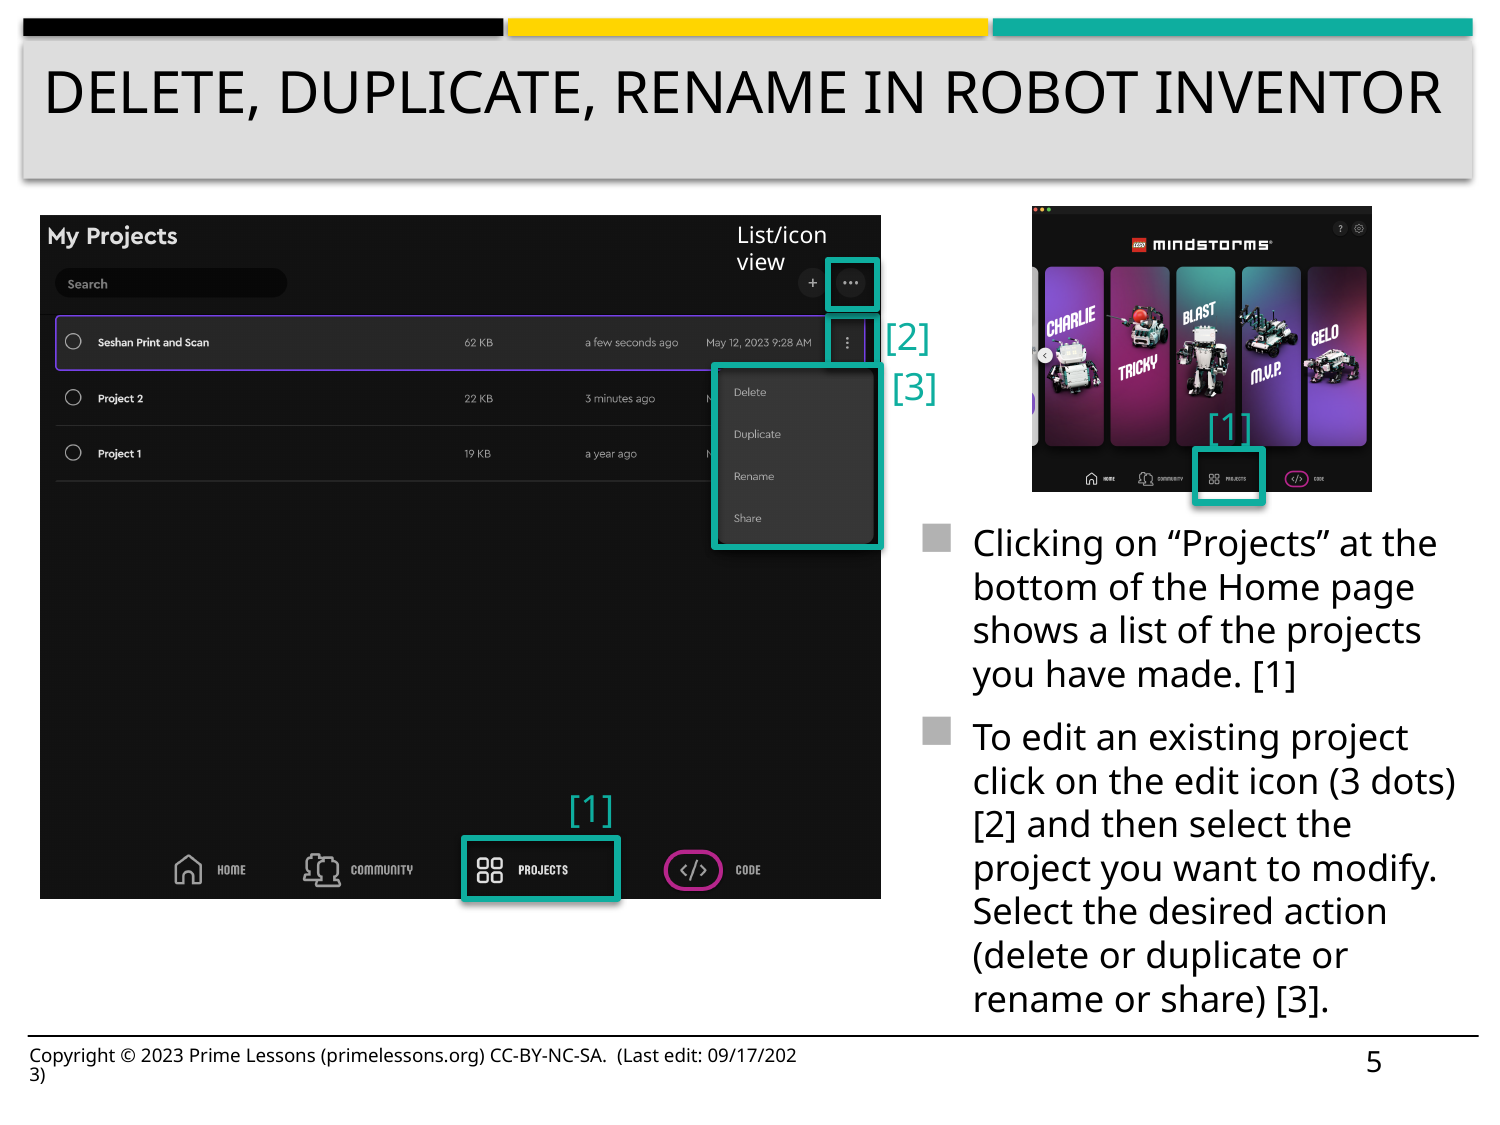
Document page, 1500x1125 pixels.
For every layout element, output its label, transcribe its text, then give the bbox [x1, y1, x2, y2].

footer Copyright © 2023 Prime Lessons (primelessons.org) CC-BY-NC-SA. (Last edit: 09/17/2023) [14, 1036, 814, 1097]
picture [1032, 205, 1373, 493]
list Clicking on “Projects” at the bottom of the Home page shows a list of the projects you have made. [1] To edit an existing project click on the edit icon (3 dots) [2] and then select the project you want to modify. Select the desired action (delete or duplicate or rename or share) [3]. [908, 513, 1476, 1028]
slide_number 5 [1351, 1036, 1478, 1097]
picture [39, 214, 882, 900]
title Delete, duplicate, rename IN ROBOT INVENTOR [28, 48, 1464, 172]
text_box [3] [886, 355, 955, 416]
text_box [2] [886, 305, 948, 355]
